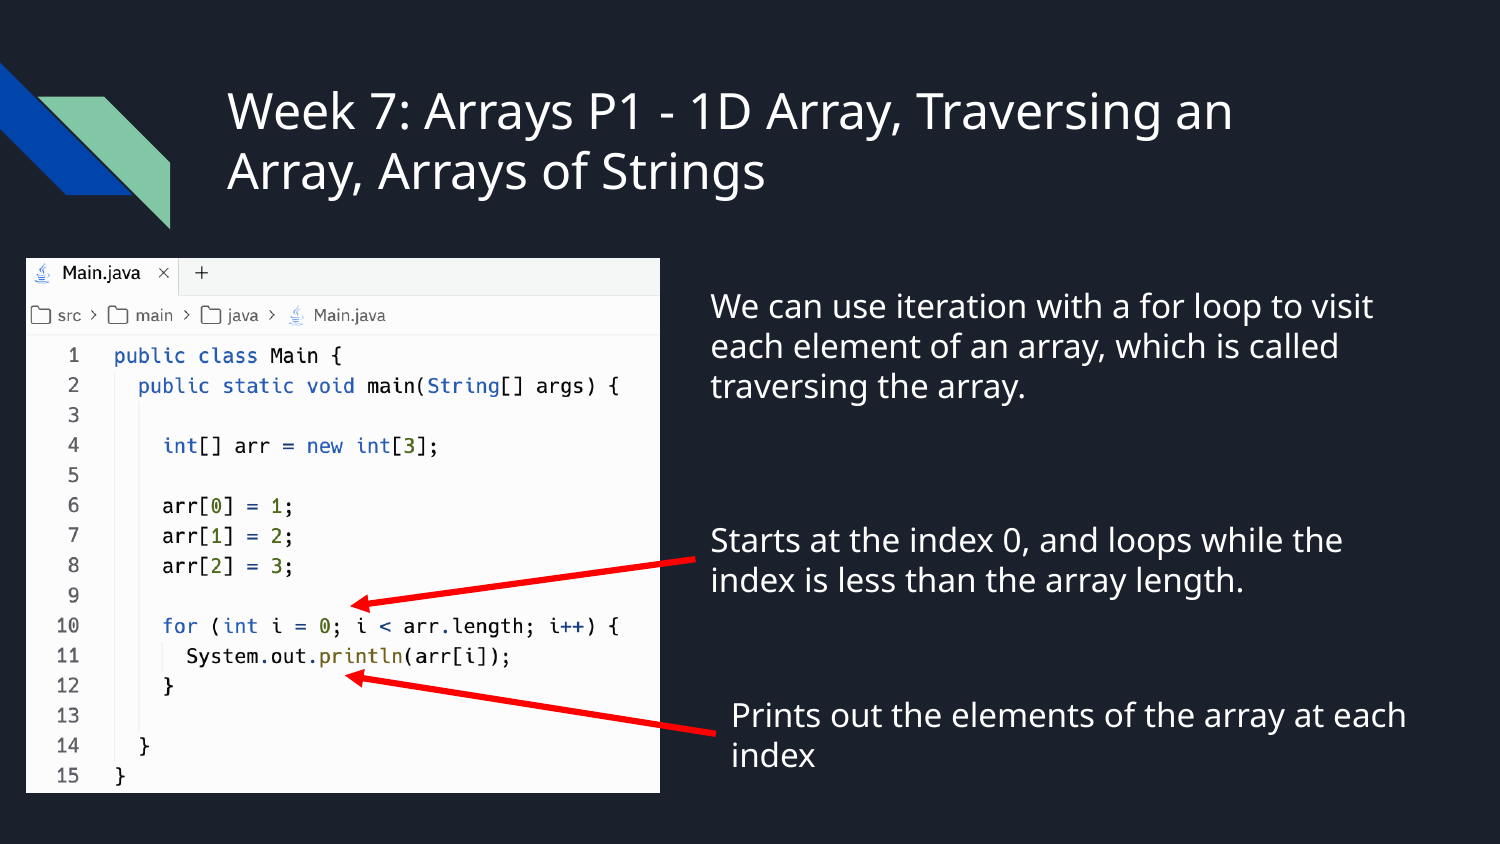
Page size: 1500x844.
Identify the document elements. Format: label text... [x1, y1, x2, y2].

text_box Starts at the index 0, and loops while the index is less than the array length. [695, 504, 1412, 614]
title Week 7: Arrays P1 - 1D Array, Traversing an Array, Arrays of Strings [212, 64, 1368, 241]
picture [26, 257, 660, 793]
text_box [344, 675, 717, 715]
text_box We can use iteration with a for loop to visit each element of an array, which is called traversing the array. [695, 270, 1445, 421]
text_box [349, 559, 696, 607]
text_box Prints out the elements of the array at each index [715, 678, 1500, 789]
